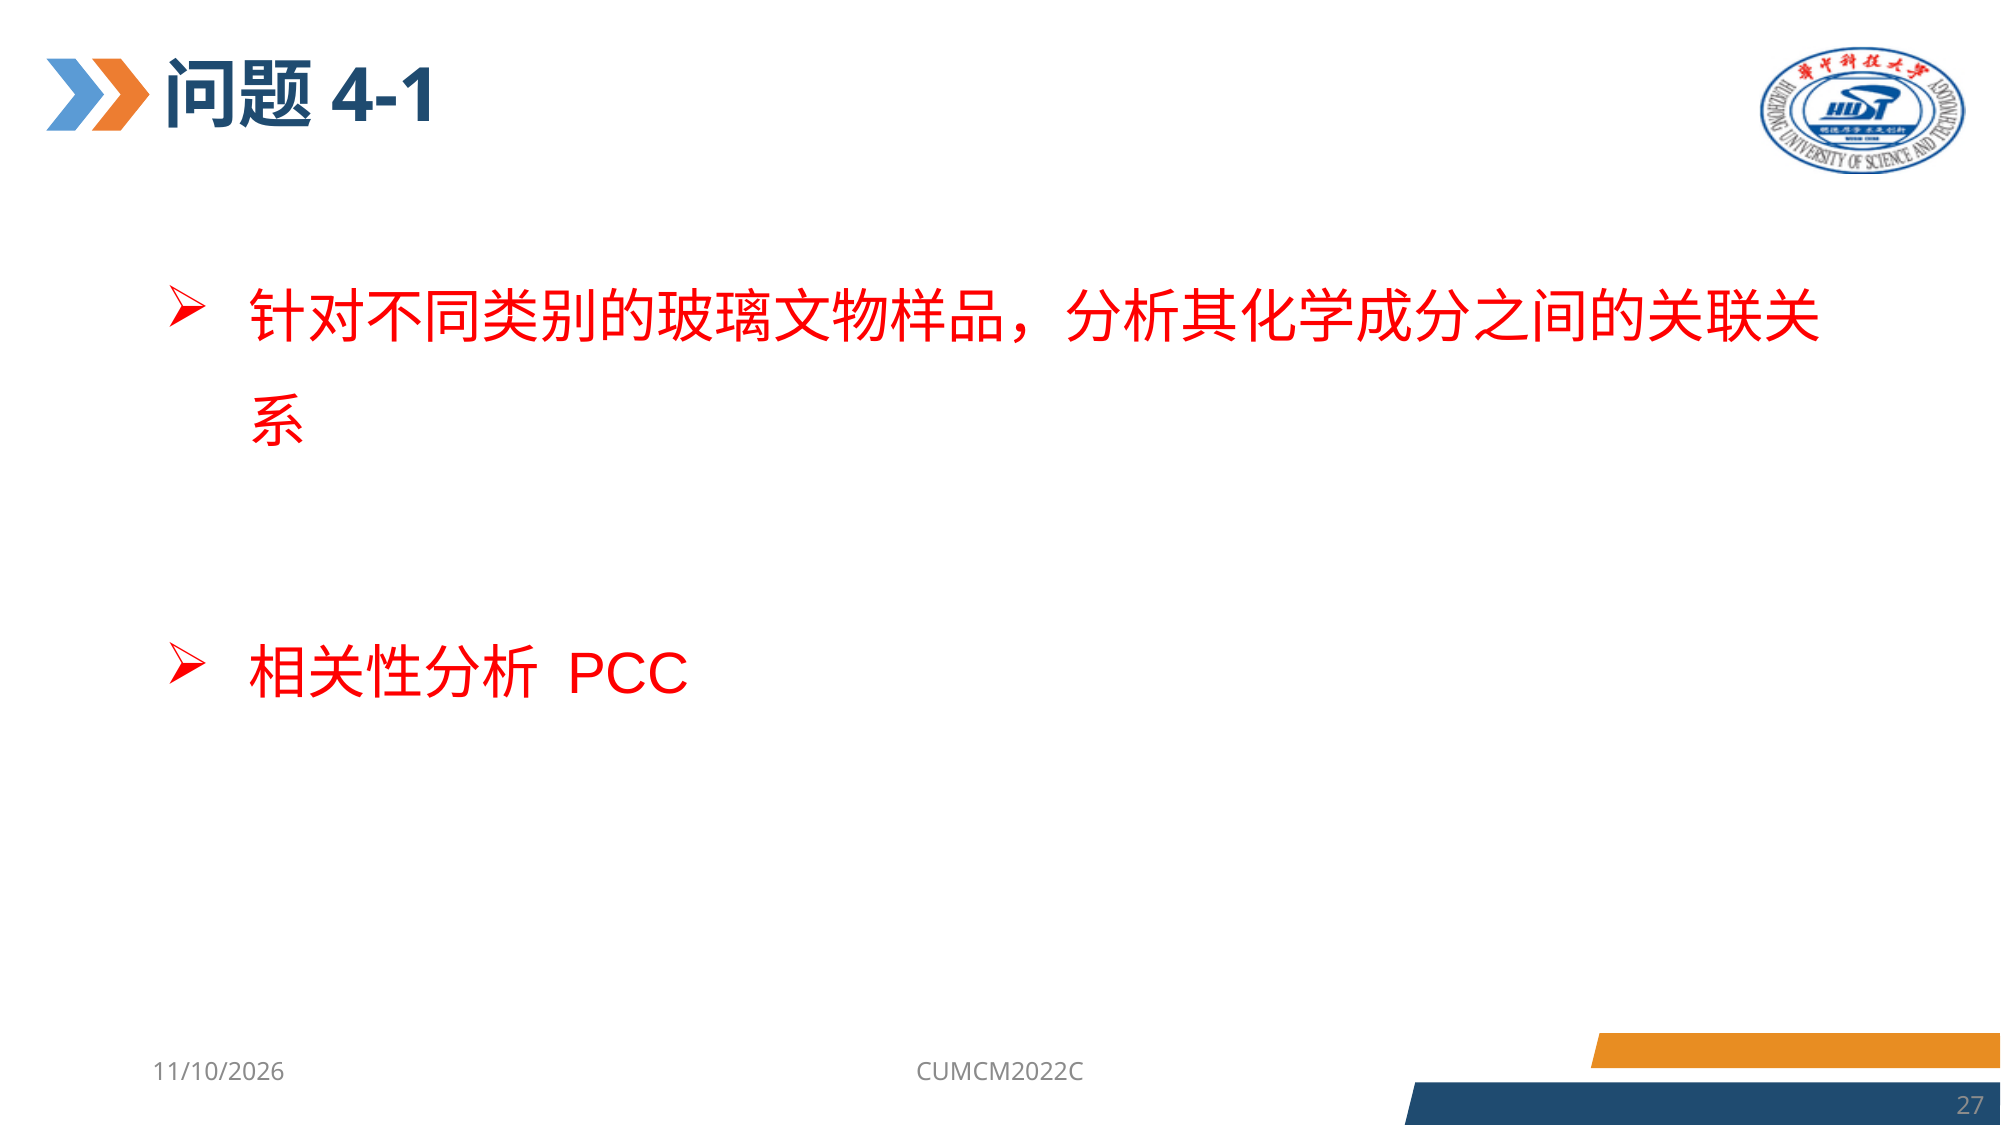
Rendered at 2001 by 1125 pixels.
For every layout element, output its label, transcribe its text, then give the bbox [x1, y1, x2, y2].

list 针对不同类别的玻璃文物样品，分析其化学成分之间的关联关系 相关性分析 PCC [149, 236, 1875, 980]
picture [1759, 46, 1966, 174]
title 问题4-1 [149, 49, 1875, 146]
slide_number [137, 1042, 588, 1103]
footer CUMCM2022C [662, 1042, 1338, 1103]
slide_number 27 [1549, 1076, 2000, 1125]
